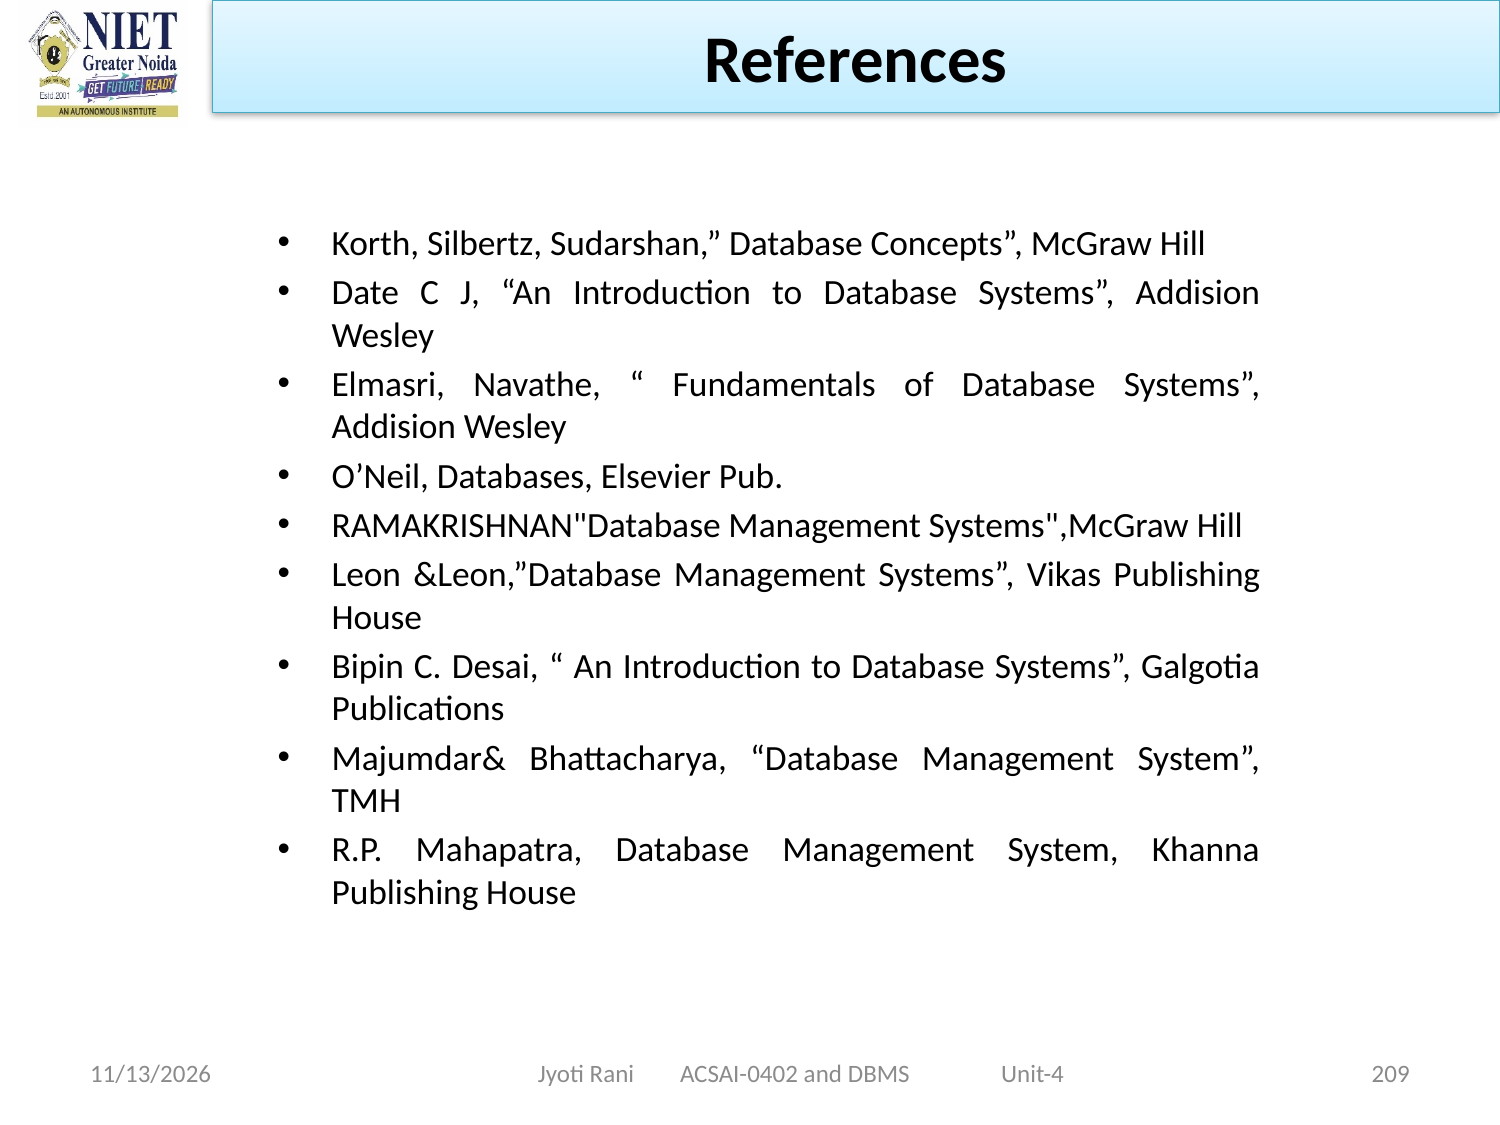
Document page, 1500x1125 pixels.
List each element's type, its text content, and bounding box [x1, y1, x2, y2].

slide_number 209 [1074, 1042, 1425, 1103]
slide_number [75, 1042, 425, 1103]
footer Jyoti Rani ACSAI-0402 and DBMS Unit-4 [459, 1042, 1074, 1103]
list Korth, Silbertz, Sudarshan,” Database Concepts”, McGraw Hill Date C J, “An Introduction to Database Systems”, Addision Wesley Elmasri, Navathe, “ Fundamentals of Database Systems”, Addision Wesley O’Neil, Databases, Elsevier Pub. RAMAKRISHNAN"Database Management Systems",McGraw Hill Leon &Leon,”Database Management Systems”, Vikas Publishing House Bipin C. Desai, “ An Introduction to Database Systems”, Galgotia Publications Majumdar& Bhattacharya, “Database Management System”, TMH R.P. Mahapatra, Database Management System, Khanna Publishing House [262, 212, 1275, 955]
text_box References [212, 0, 1500, 113]
picture [18, 0, 188, 128]
